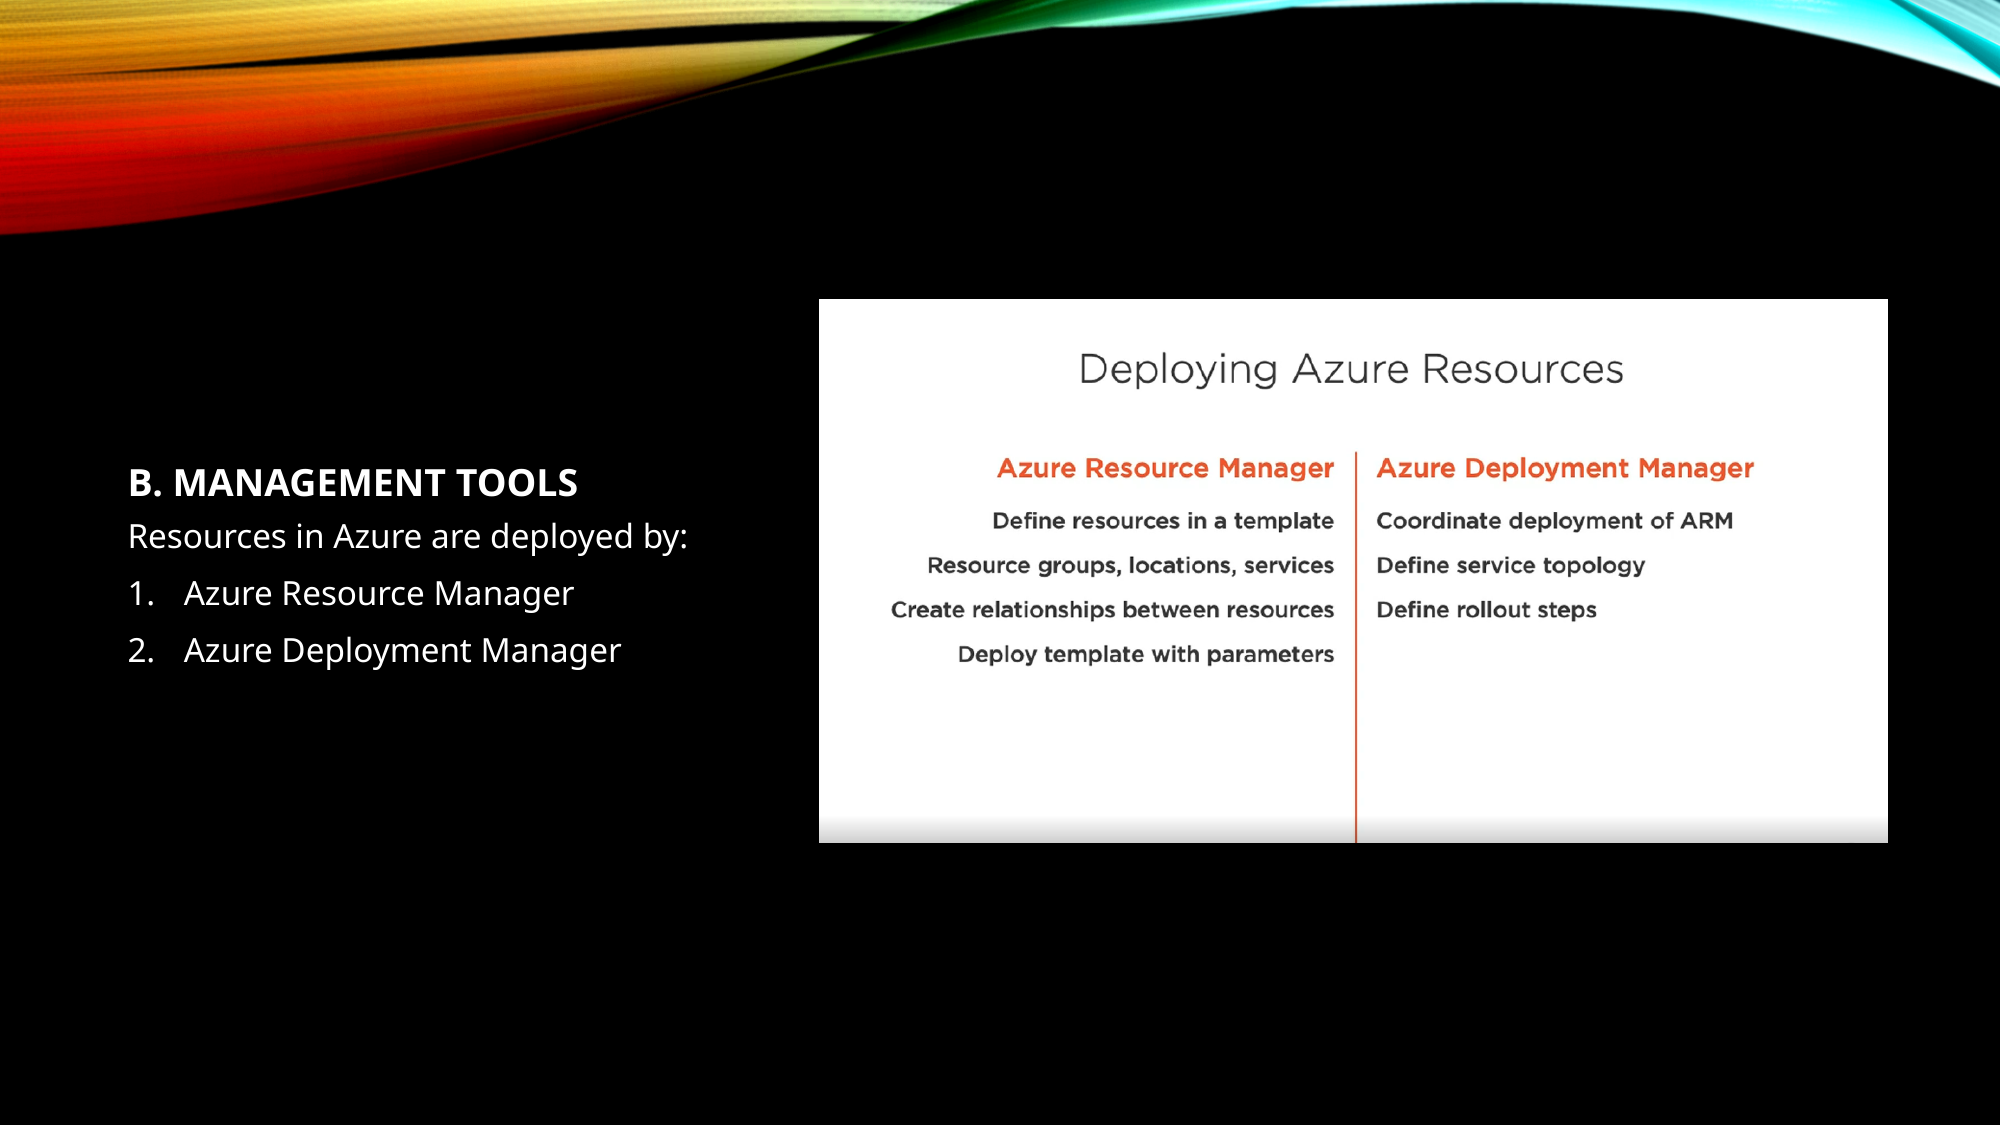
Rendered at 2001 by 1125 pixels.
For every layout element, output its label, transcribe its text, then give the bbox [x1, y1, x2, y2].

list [819, 299, 1888, 844]
list Resources in Azure are deployed by: Azure Resource Manager Azure Deployment Manager [112, 512, 788, 1021]
picture [0, 0, 2000, 237]
title b. Management Tools [112, 249, 788, 512]
